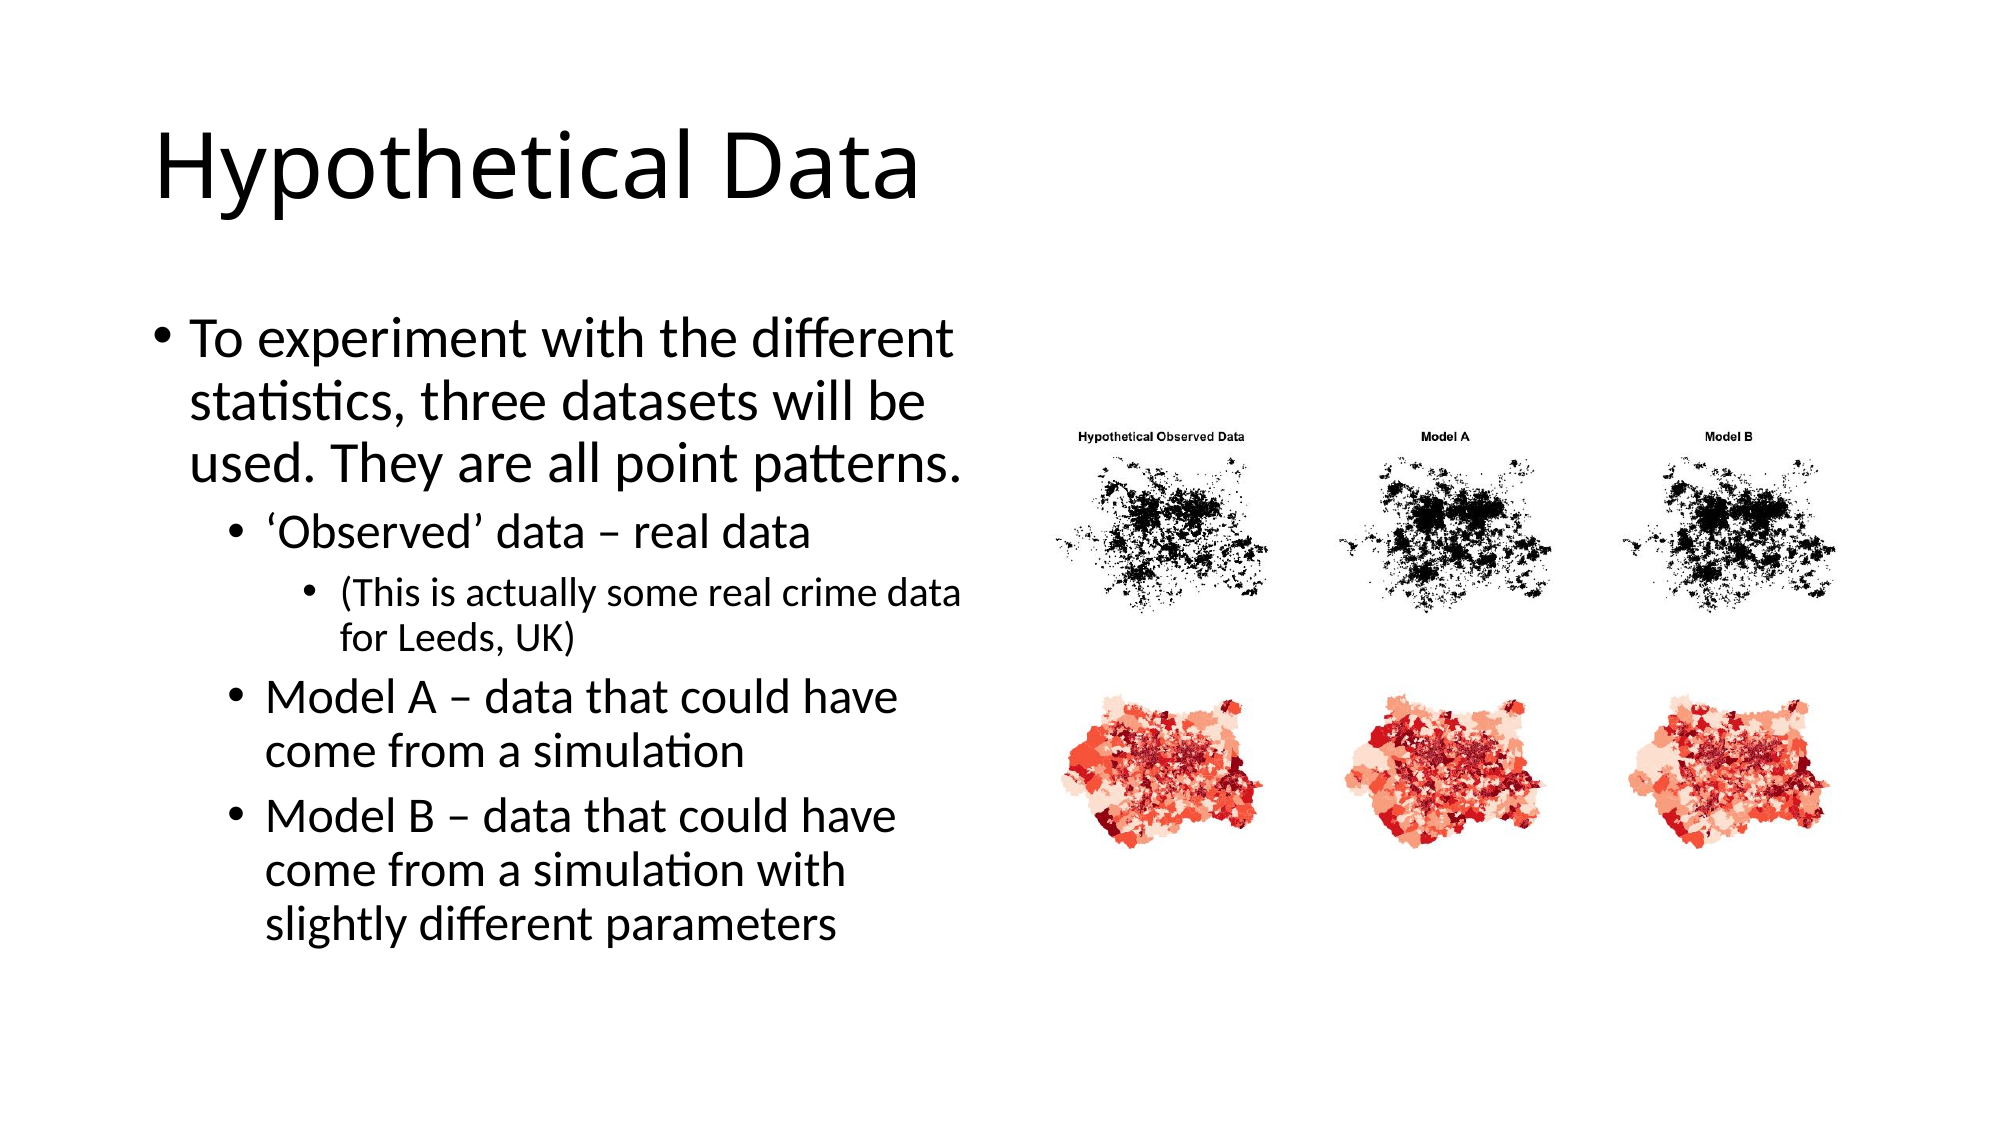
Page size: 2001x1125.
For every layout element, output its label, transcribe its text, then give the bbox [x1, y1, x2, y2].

list To experiment with the different statistics, three datasets will be used. They are all point patterns. ‘Observed’ data – real data (This is actually some real crime data for Leeds, UK) Model A – data that could have come from a simulation Model B – data that could have come from a simulation with slightly different parameters [137, 299, 988, 1014]
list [1012, 420, 1863, 893]
title Hypothetical Data [137, 59, 1863, 278]
